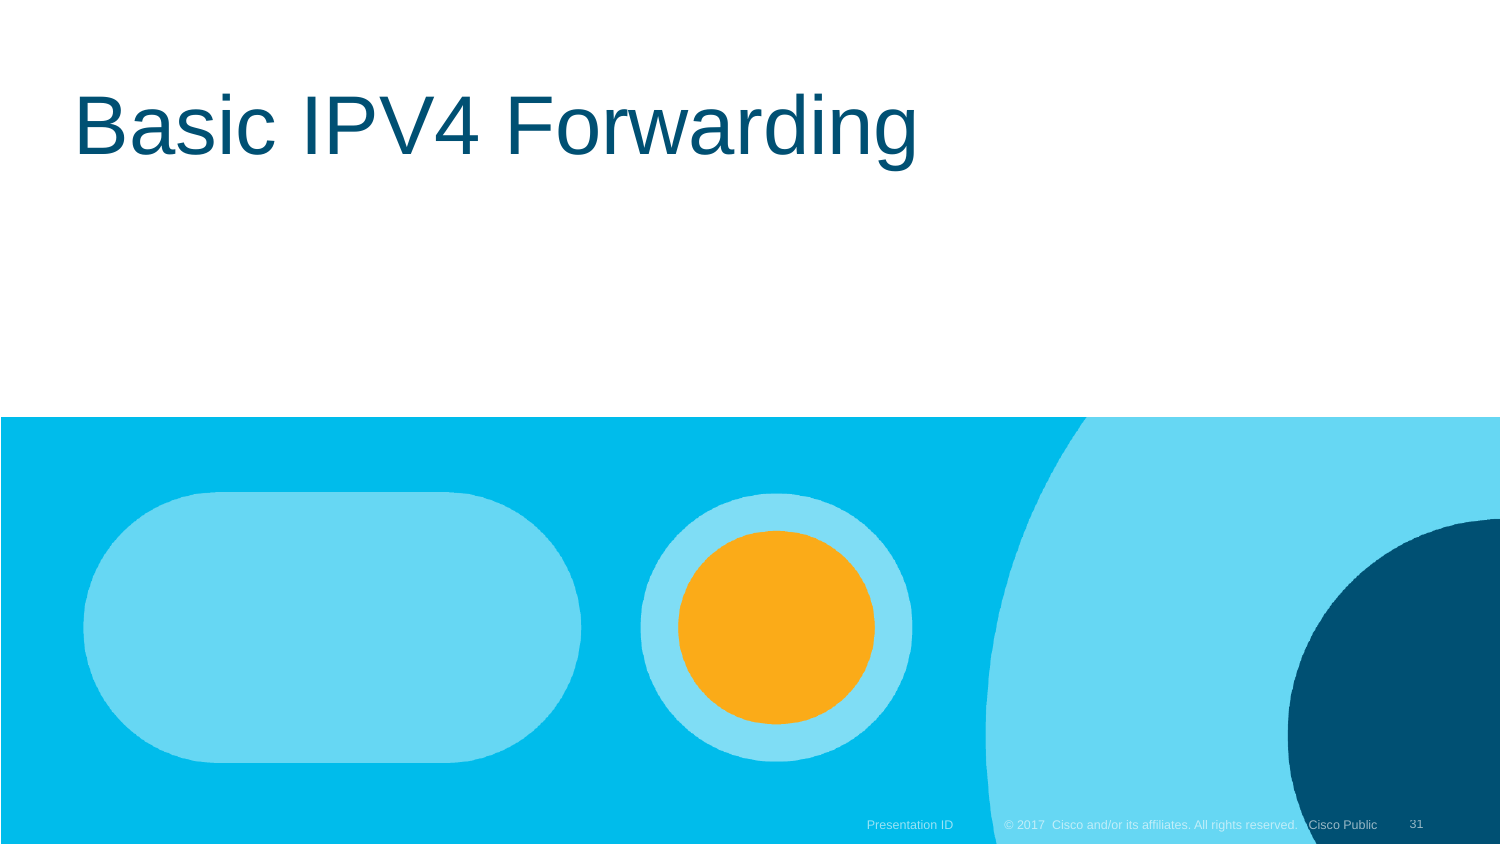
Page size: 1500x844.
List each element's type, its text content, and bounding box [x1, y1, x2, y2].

slide_number 31 [1379, 801, 1439, 844]
title Basic IPV4 Forwarding [58, 75, 1436, 263]
footer Presentation ID [856, 811, 975, 838]
picture [84, 493, 581, 762]
picture [986, 417, 1500, 844]
picture [641, 494, 912, 761]
